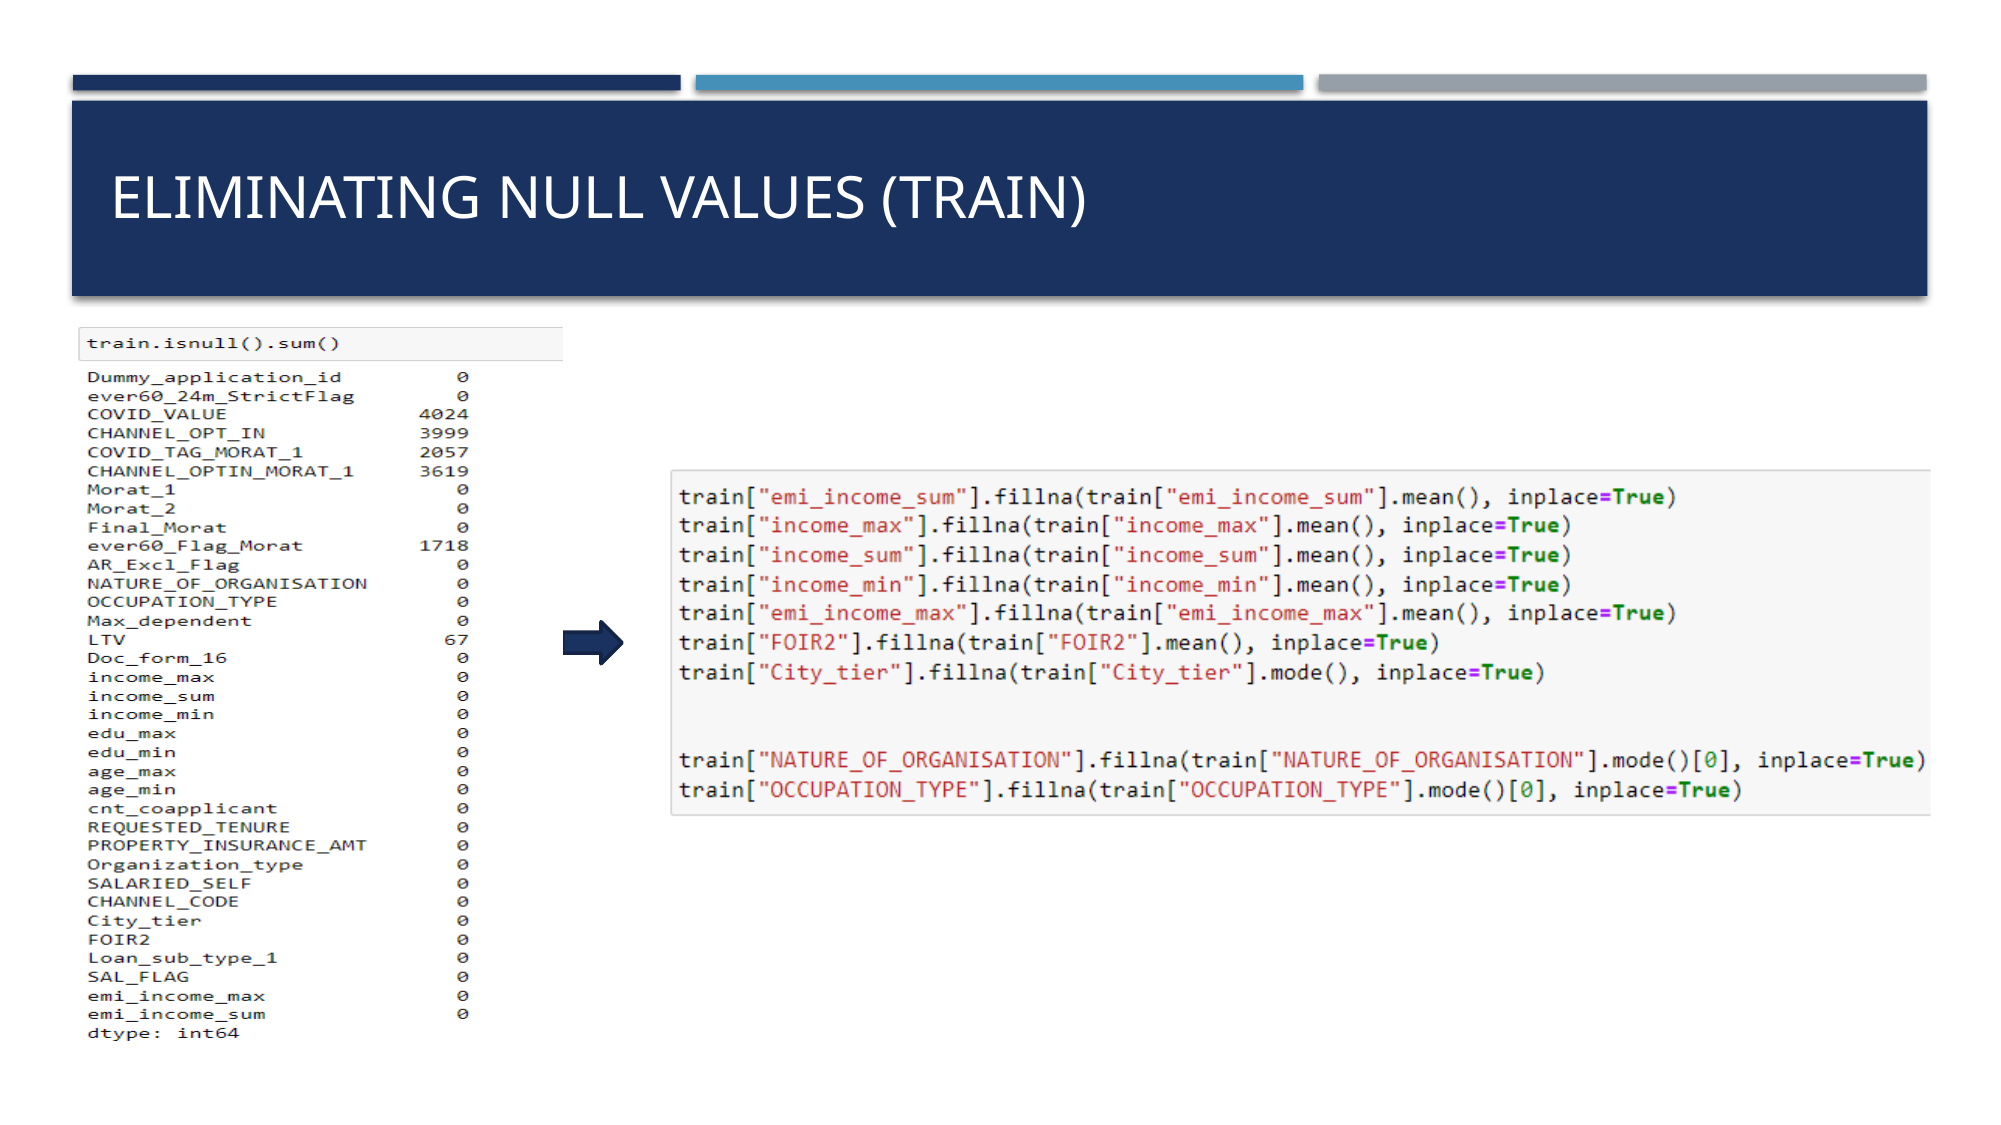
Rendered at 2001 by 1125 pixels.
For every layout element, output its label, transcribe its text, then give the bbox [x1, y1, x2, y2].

picture [665, 461, 1932, 824]
title ELIMINATING NULL VALUES (TRAIN) [95, 129, 1905, 238]
text_box [569, 620, 624, 666]
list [74, 324, 564, 1058]
